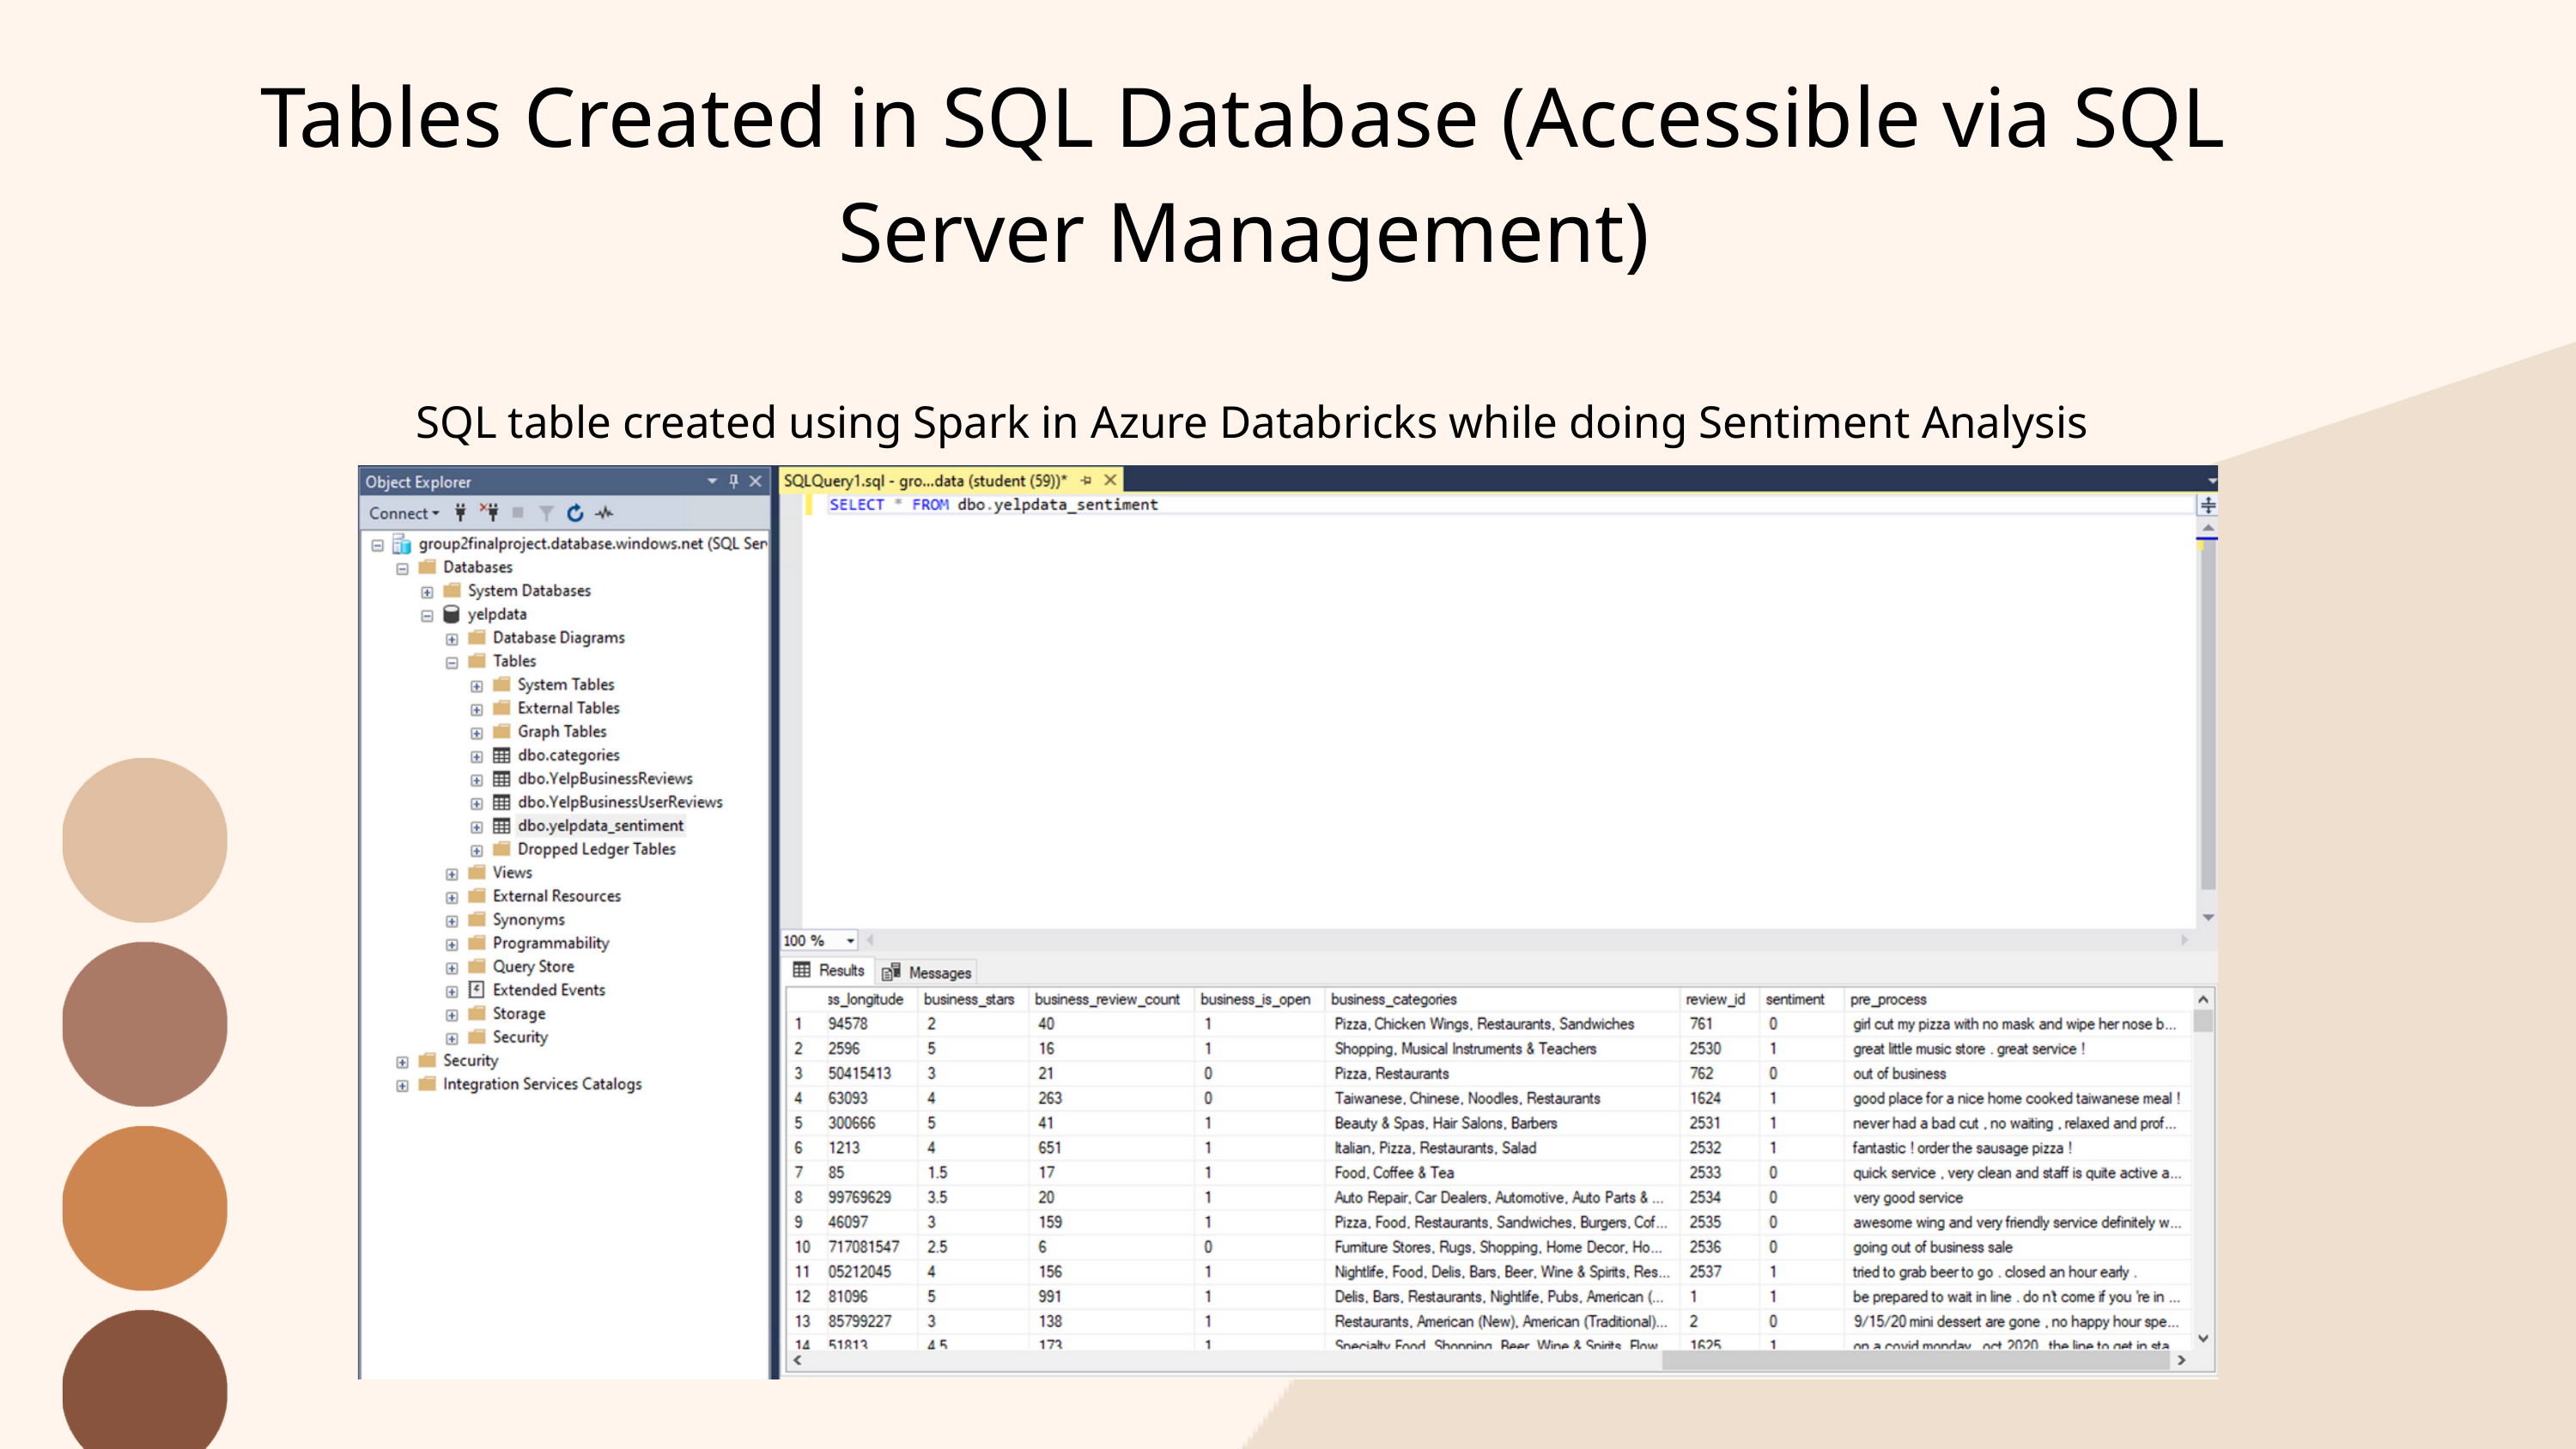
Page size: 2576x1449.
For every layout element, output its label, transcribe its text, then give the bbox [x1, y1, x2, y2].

text_box SQL table created using Spark in Azure Databricks while doing Sentiment Analysis [416, 385, 2160, 447]
text_box [62, 758, 228, 1449]
text_box [984, 342, 2576, 1449]
text_box Tables Created in SQL Database (Accessible via SQL Server Management) [144, 48, 2345, 279]
text_box [357, 465, 2219, 1379]
